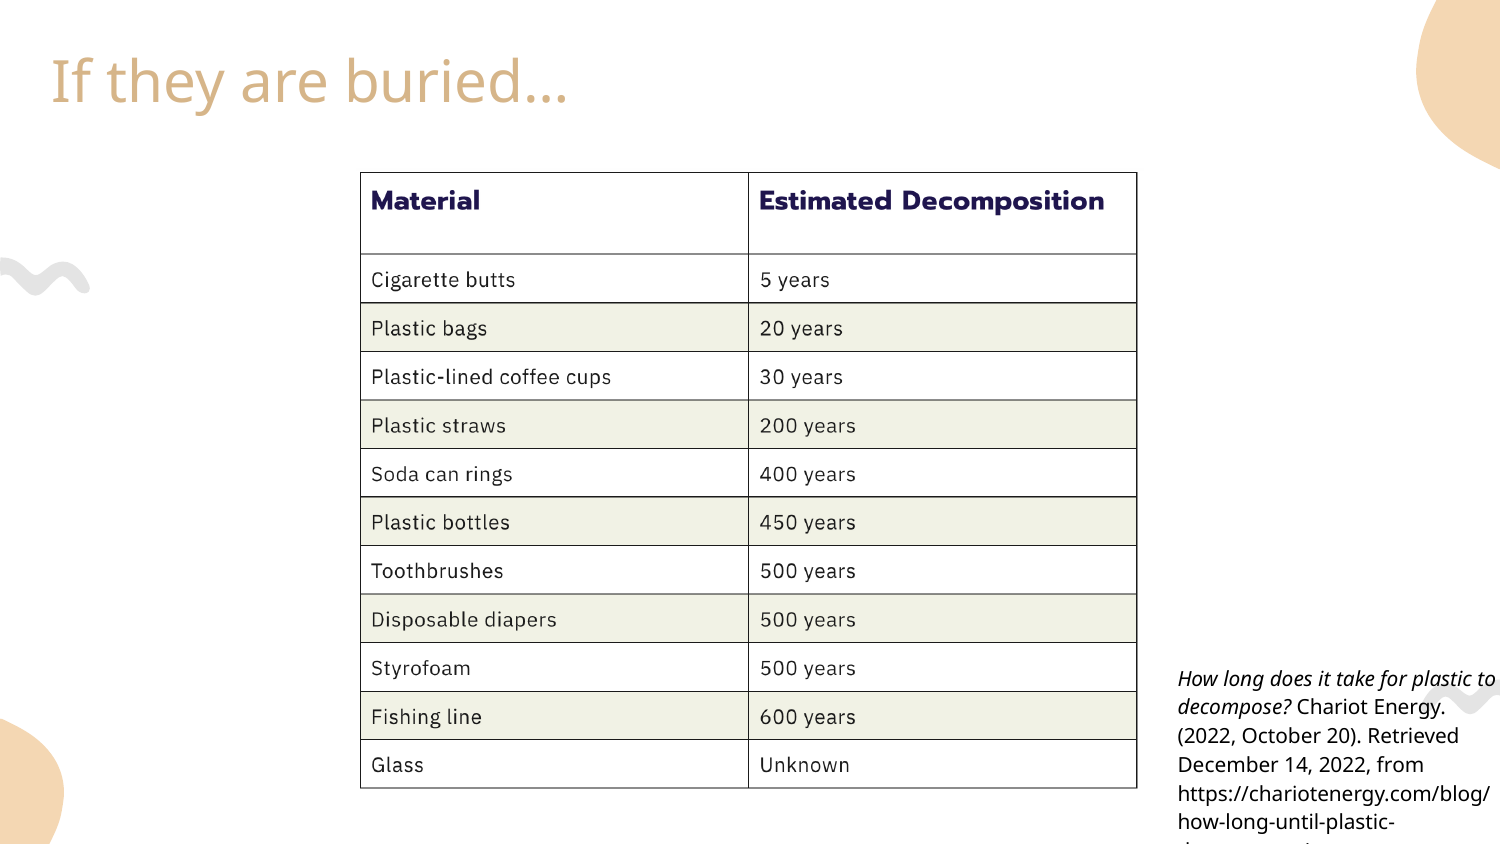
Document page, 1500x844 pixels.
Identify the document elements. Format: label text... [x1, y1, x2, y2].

text_box How long does it take for plastic to decompose? Chariot Energy. (2022, October 20). Retrieved December 14, 2022, from https://chariotenergy.com/blog/how-long-until-plastic-decomposes/ [1104, 646, 1500, 844]
picture [356, 168, 1144, 794]
title If they are buried… [36, 38, 1366, 120]
